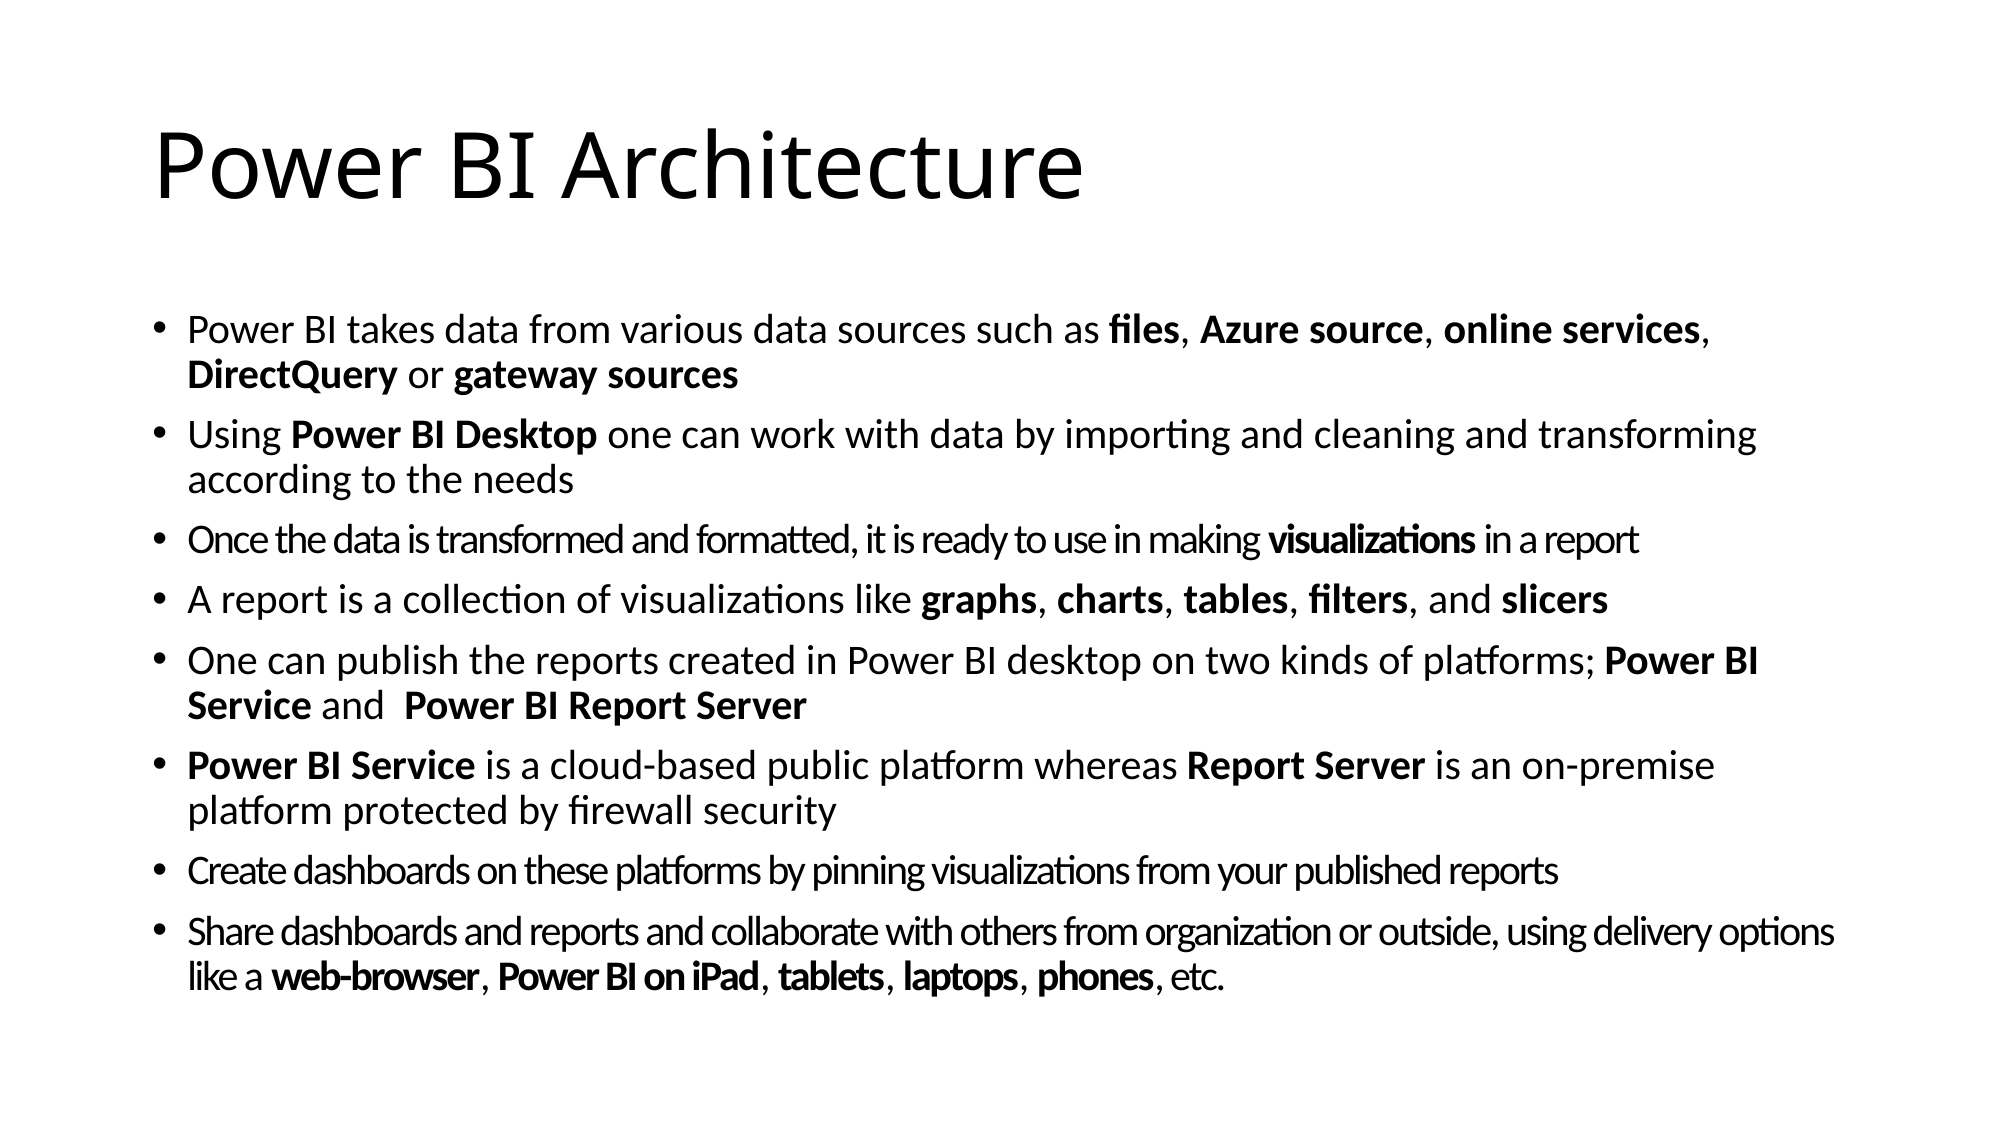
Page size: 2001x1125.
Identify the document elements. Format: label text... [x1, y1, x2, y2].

list Power BI takes data from various data sources such as files, Azure source, online services, DirectQuery or gateway sources Using Power BI Desktop one can work with data by importing and cleaning and transforming according to the needs Once the data is transformed and formatted, it is ready to use in making visualizations in a report A report is a collection of visualizations like graphs, charts, tables, filters, and slicers One can publish the reports created in Power BI desktop on two kinds of platforms; Power BI Service and Power BI Report Server Power BI Service is a cloud-based public platform whereas Report Server is an on-premise platform protected by firewall security Create dashboards on these platforms by pinning visualizations from your published reports Share dashboards and reports and collaborate with others from organization or outside, using delivery options like a web-browser, Power BI on iPad, tablets, laptops, phones, etc. [137, 299, 1863, 1014]
title Power BI Architecture [137, 59, 1863, 278]
